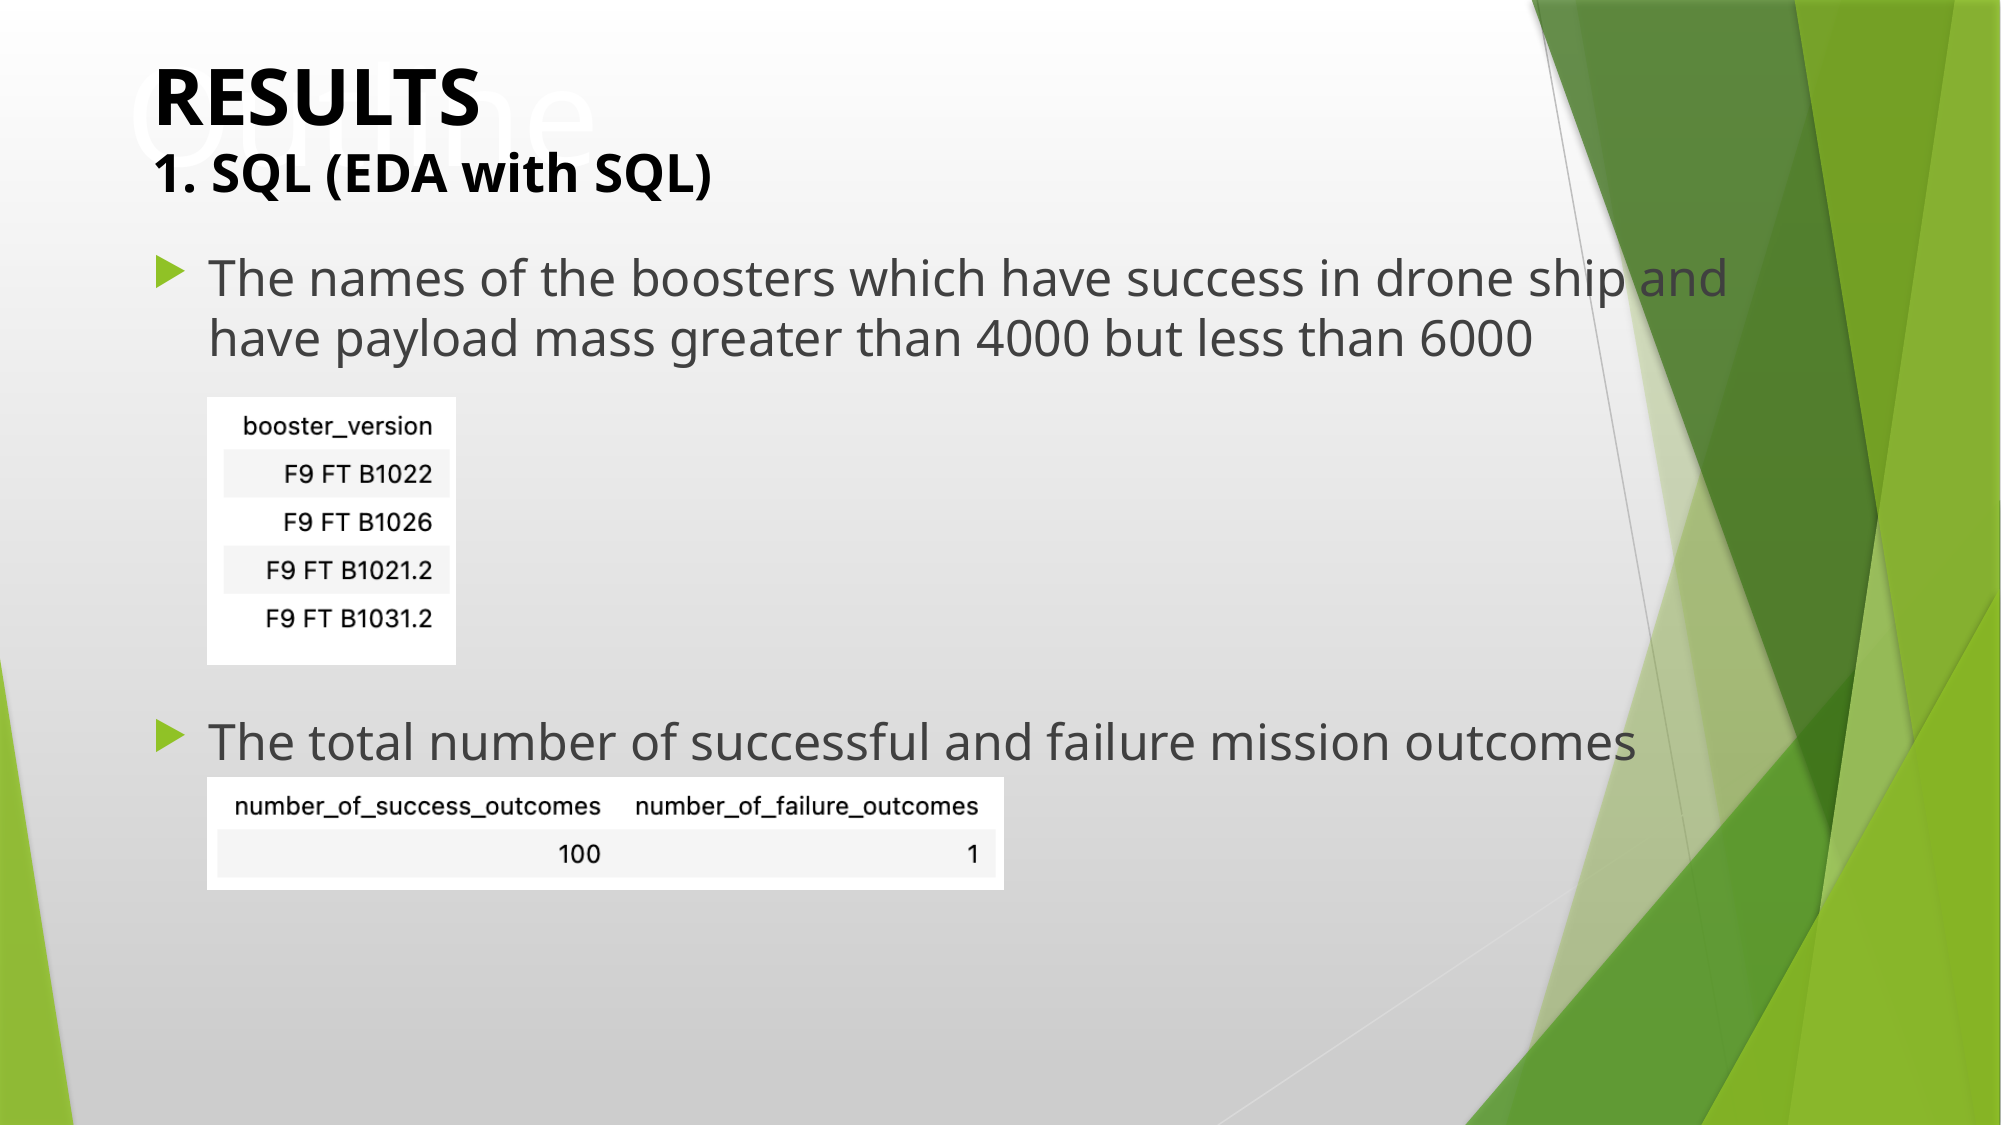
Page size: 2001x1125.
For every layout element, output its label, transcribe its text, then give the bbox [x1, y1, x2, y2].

picture [206, 396, 456, 665]
text_box RESULTS 1. SQL (EDA with SQL) [137, 49, 2000, 213]
title Outline [109, 21, 1705, 268]
picture [206, 776, 1004, 891]
list The names of the boosters which have success in drone ship and have payload mass greater than 4000 but less than 6000 The total number of successful and failure mission outcomes [137, 239, 1863, 1031]
